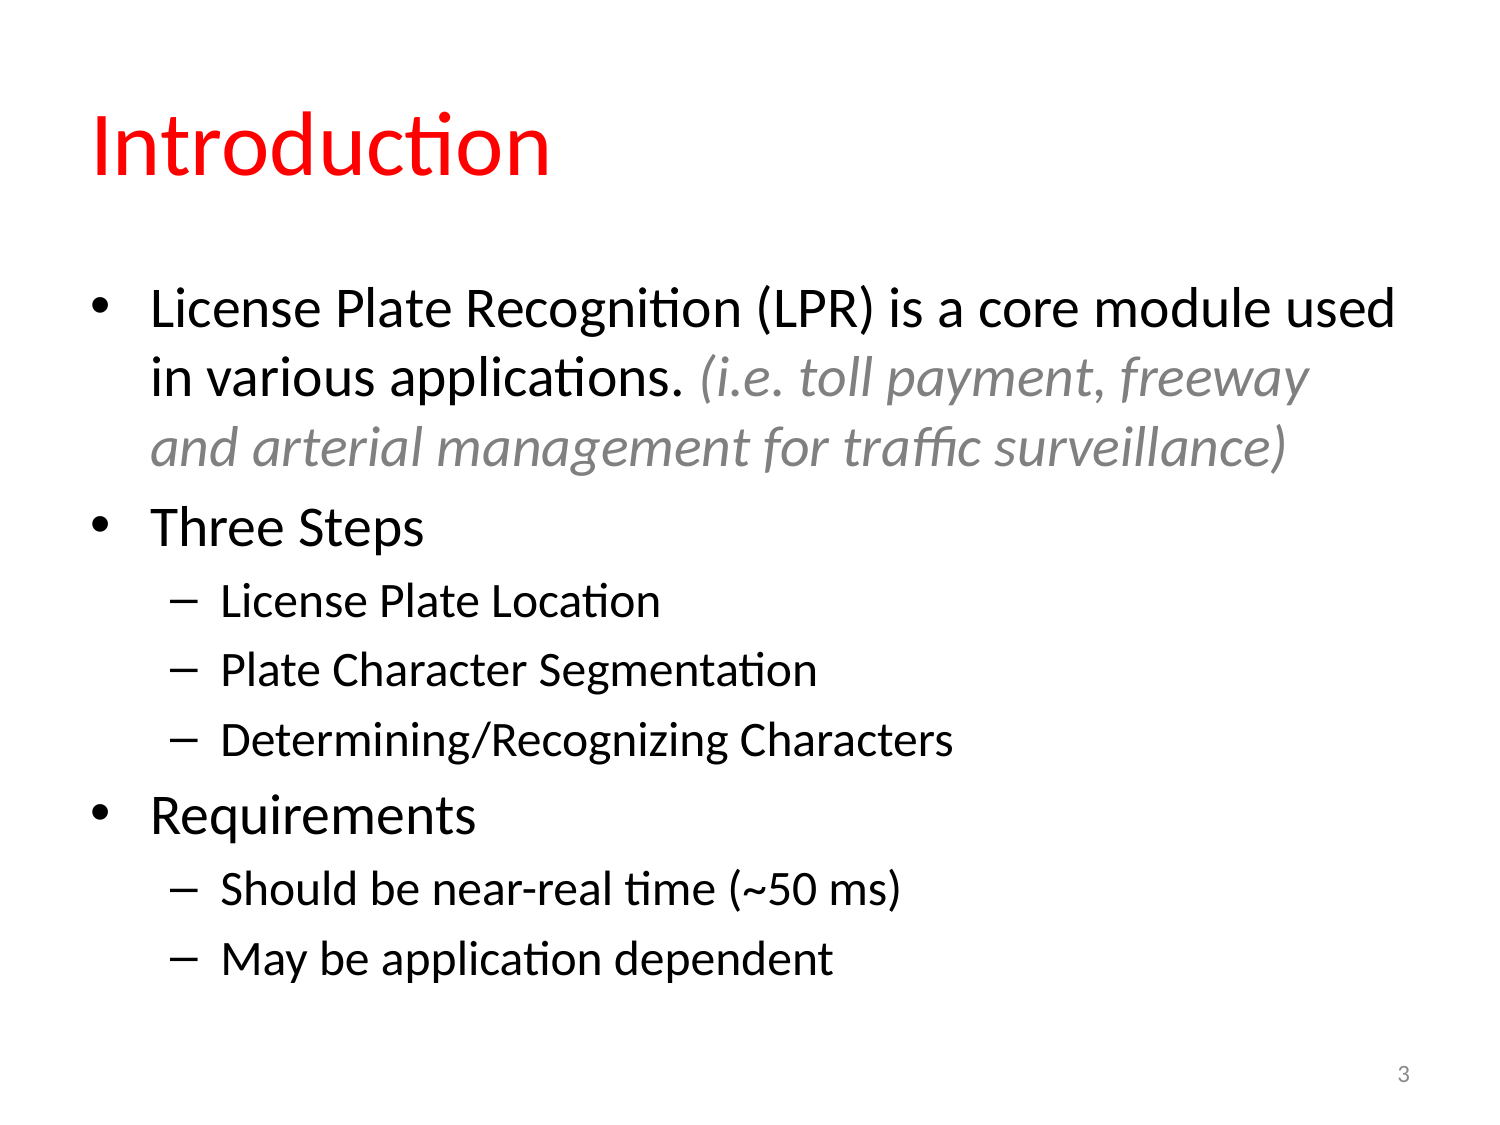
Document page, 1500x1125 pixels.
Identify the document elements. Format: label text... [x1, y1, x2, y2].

slide_number 3 [1074, 1042, 1425, 1103]
title Introduction [75, 45, 1425, 233]
list License Plate Recognition (LPR) is a core module used in various applications. (i.e. toll payment, freeway and arterial management for traffic surveillance) Three Steps License Plate Location Plate Character Segmentation Determining/Recognizing Characters Requirements Should be near-real time (~50 ms) May be application dependent [75, 262, 1425, 1005]
